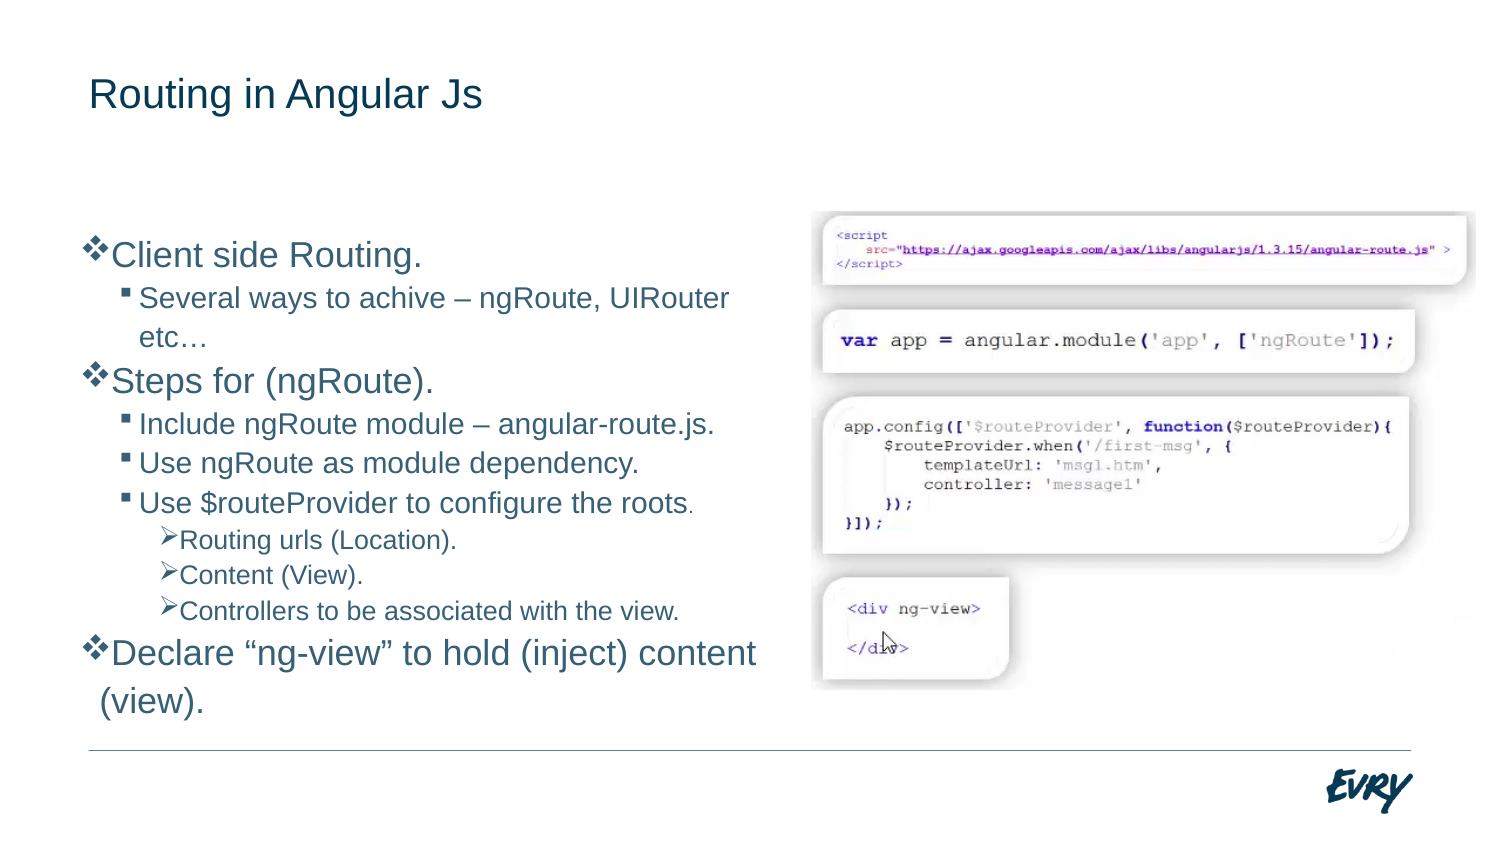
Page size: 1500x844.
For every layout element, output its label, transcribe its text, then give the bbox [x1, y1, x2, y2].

list Client side Routing. Several ways to achive – ngRoute, UIRouter etc… Steps for (ngRoute). Include ngRoute module – angular-route.js. Use ngRoute as module dependency. Use $routeProvider to configure the roots. Routing urls (Location). Content (View). Controllers to be associated with the view. Declare “ng-view” to hold (inject) content (view). [79, 227, 781, 723]
picture [1388, 779, 1413, 814]
title Routing in Angular Js [88, 62, 556, 227]
picture [1326, 768, 1413, 814]
picture [811, 210, 1476, 690]
picture [1376, 779, 1383, 785]
